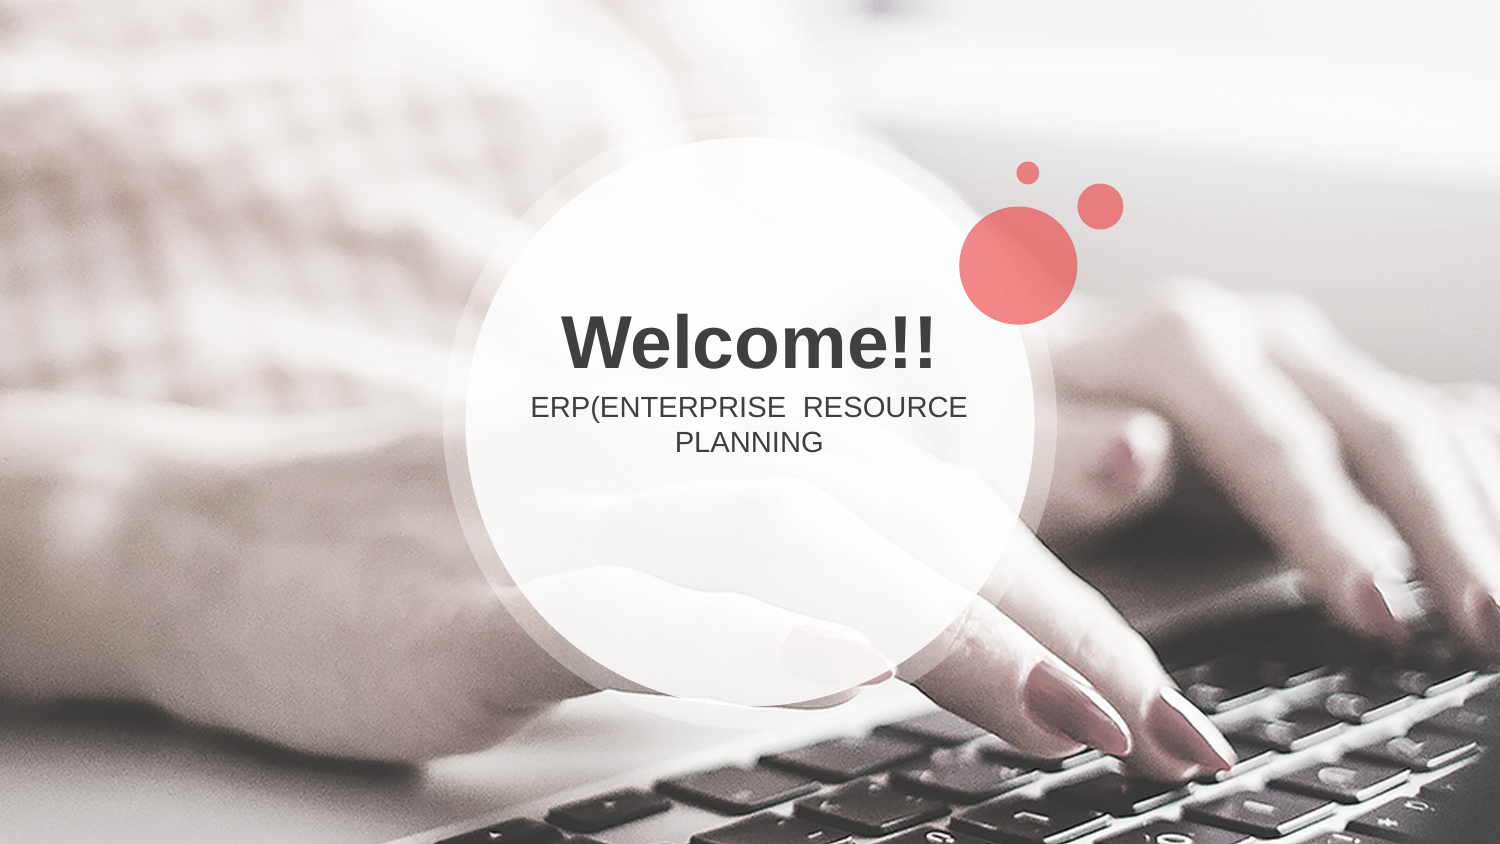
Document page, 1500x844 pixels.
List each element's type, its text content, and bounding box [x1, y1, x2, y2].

list Welcome!! [465, 286, 1035, 381]
list ERP(ENTERPRISE RESOURCE PLANNING [465, 380, 1034, 517]
picture [0, 0, 1500, 844]
